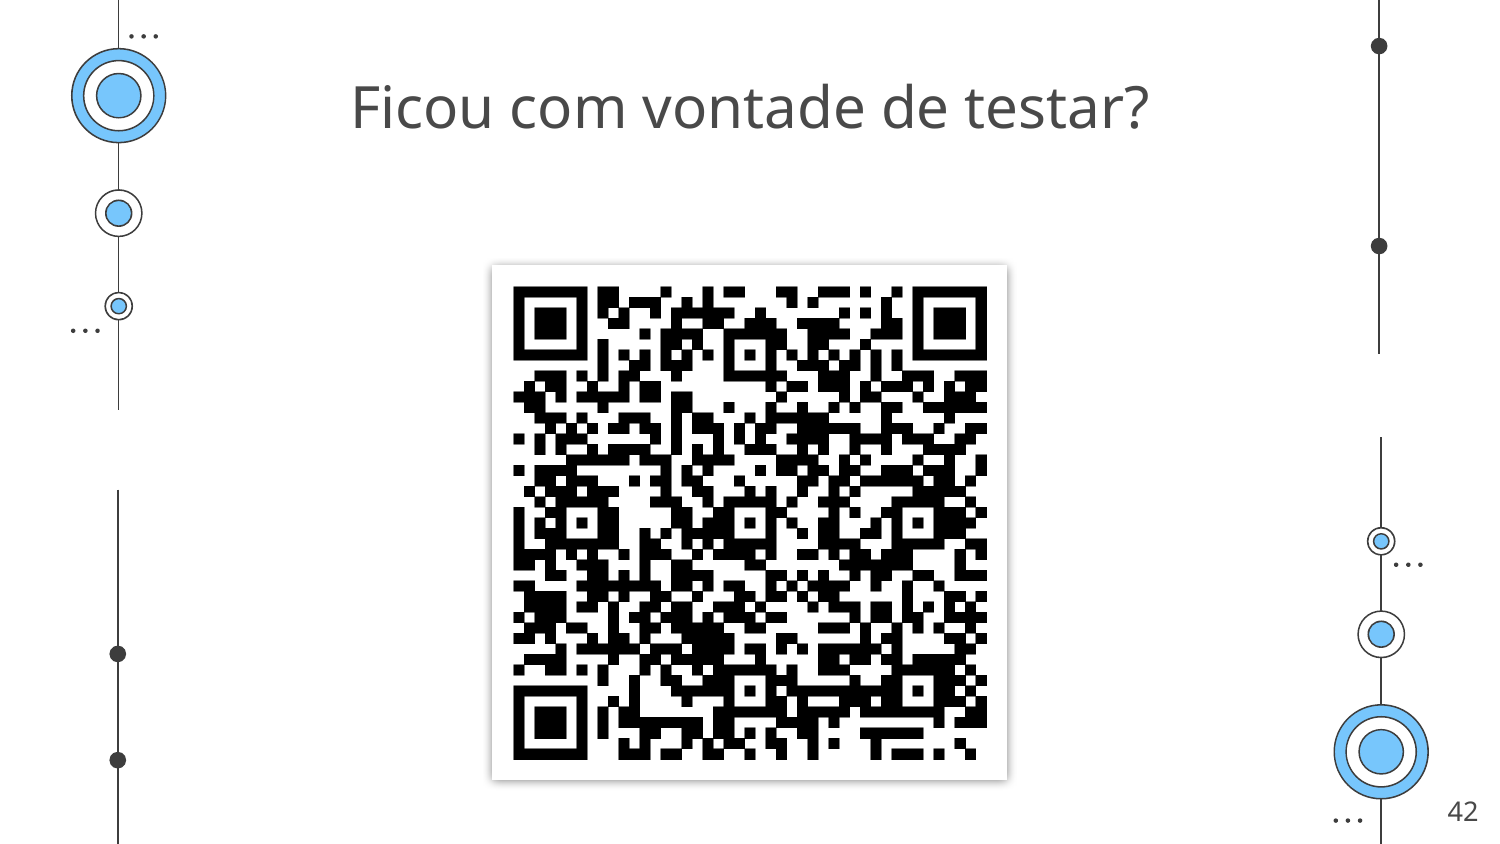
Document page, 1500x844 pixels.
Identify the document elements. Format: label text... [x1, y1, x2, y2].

title Ficou com vontade de testar? [299, 55, 1201, 150]
slide_number ‹#› [1403, 779, 1494, 844]
picture [492, 264, 1008, 780]
